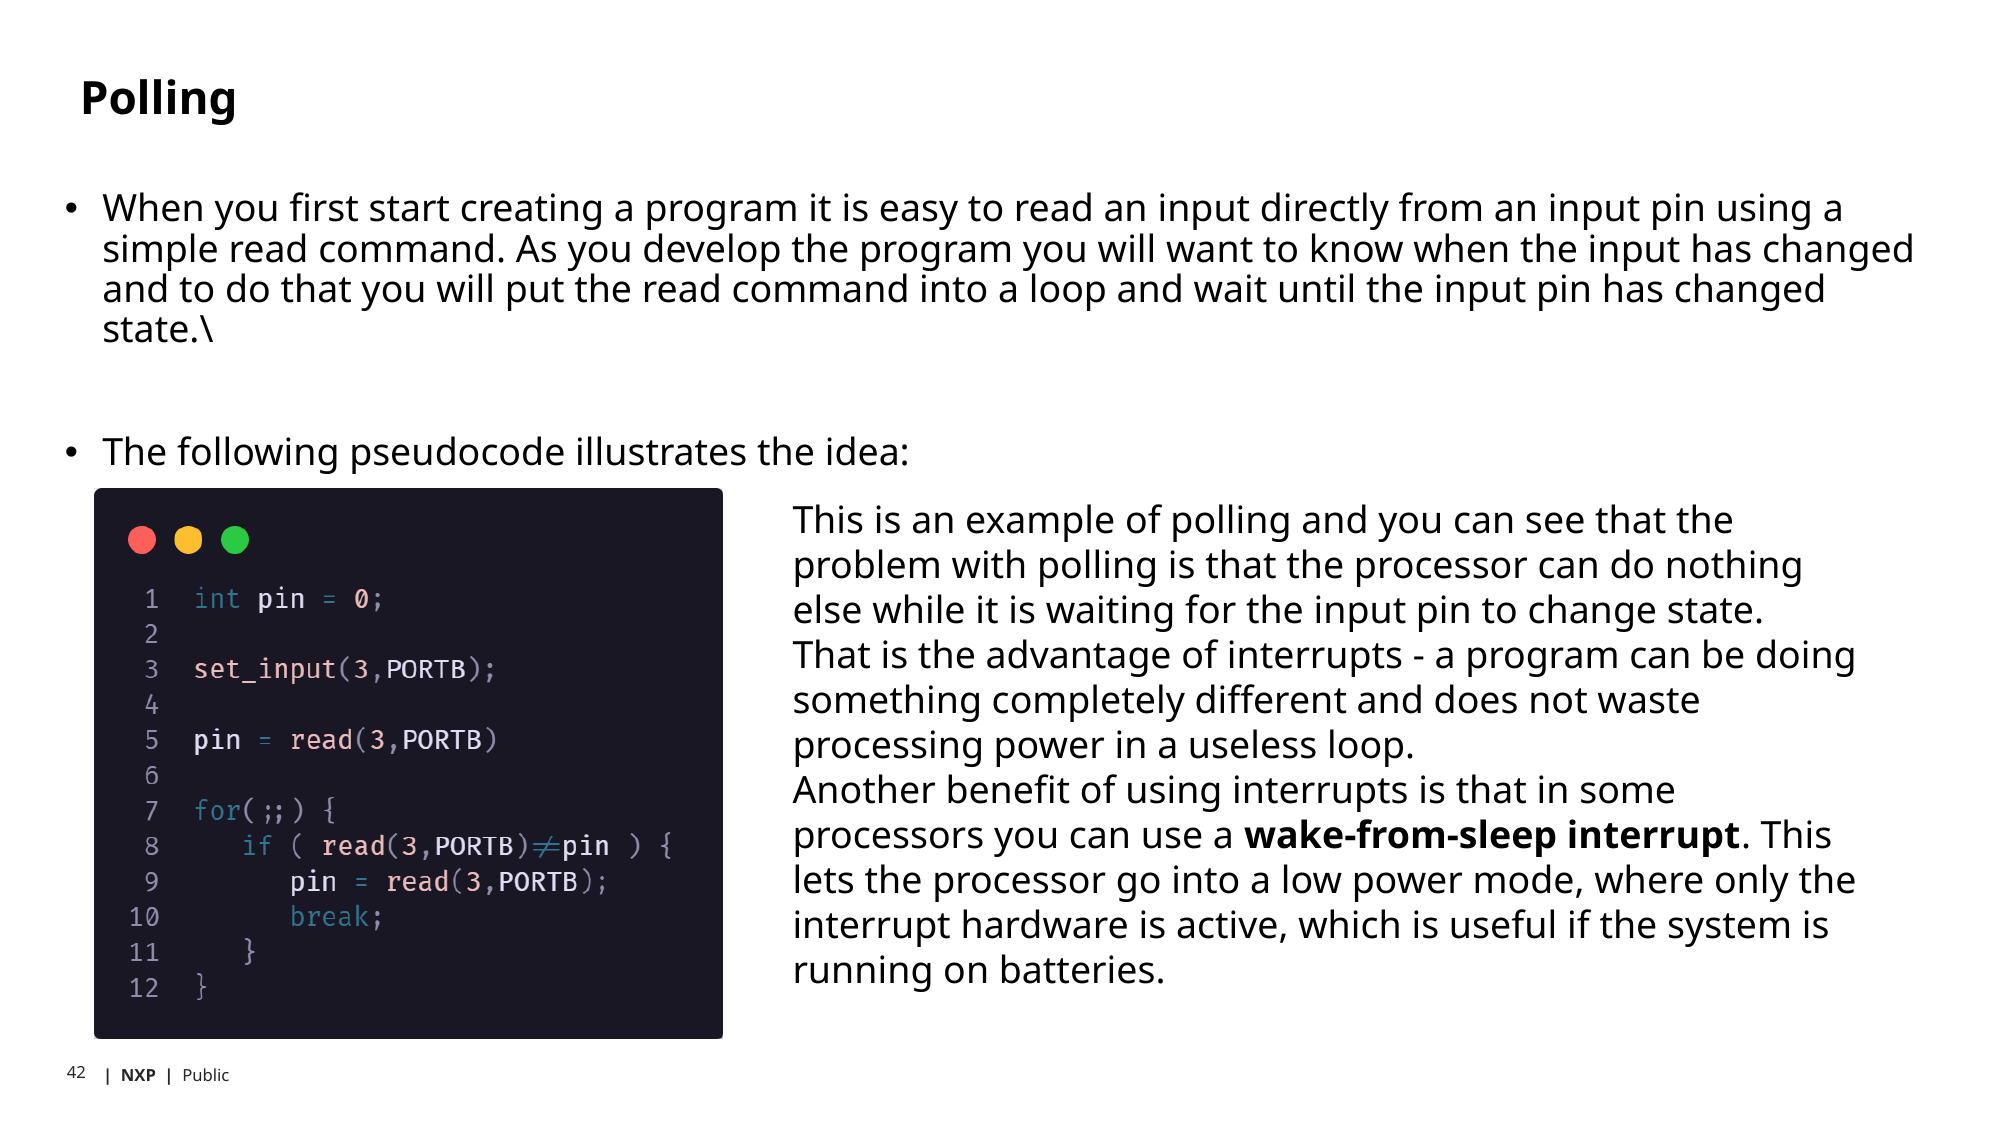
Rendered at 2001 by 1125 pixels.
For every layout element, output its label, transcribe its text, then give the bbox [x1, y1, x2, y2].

list When you first start creating a program it is easy to read an input directly from an input pin using a simple read command. As you develop the program you will want to know when the input has changed and to do that you will put the read command into a loop and wait until the input pin has changed state.\ The following pseudocode illustrates the idea: [64, 189, 1940, 577]
picture [94, 488, 723, 1039]
title Polling [64, 67, 1940, 176]
text_box This is an example of polling and you can see that the problem with polling is that the processor can do nothing else while it is waiting for the input pin to change state. That is the advantage of interrupts - a program can be doing something completely different and does not waste processing power in a useless loop. Another benefit of using interrupts is that in some processors you can use a wake-from-sleep interrupt. This lets the processor go into a low power mode, where only the interrupt hardware is active, which is useful if the system is running on batteries. [777, 488, 1873, 999]
